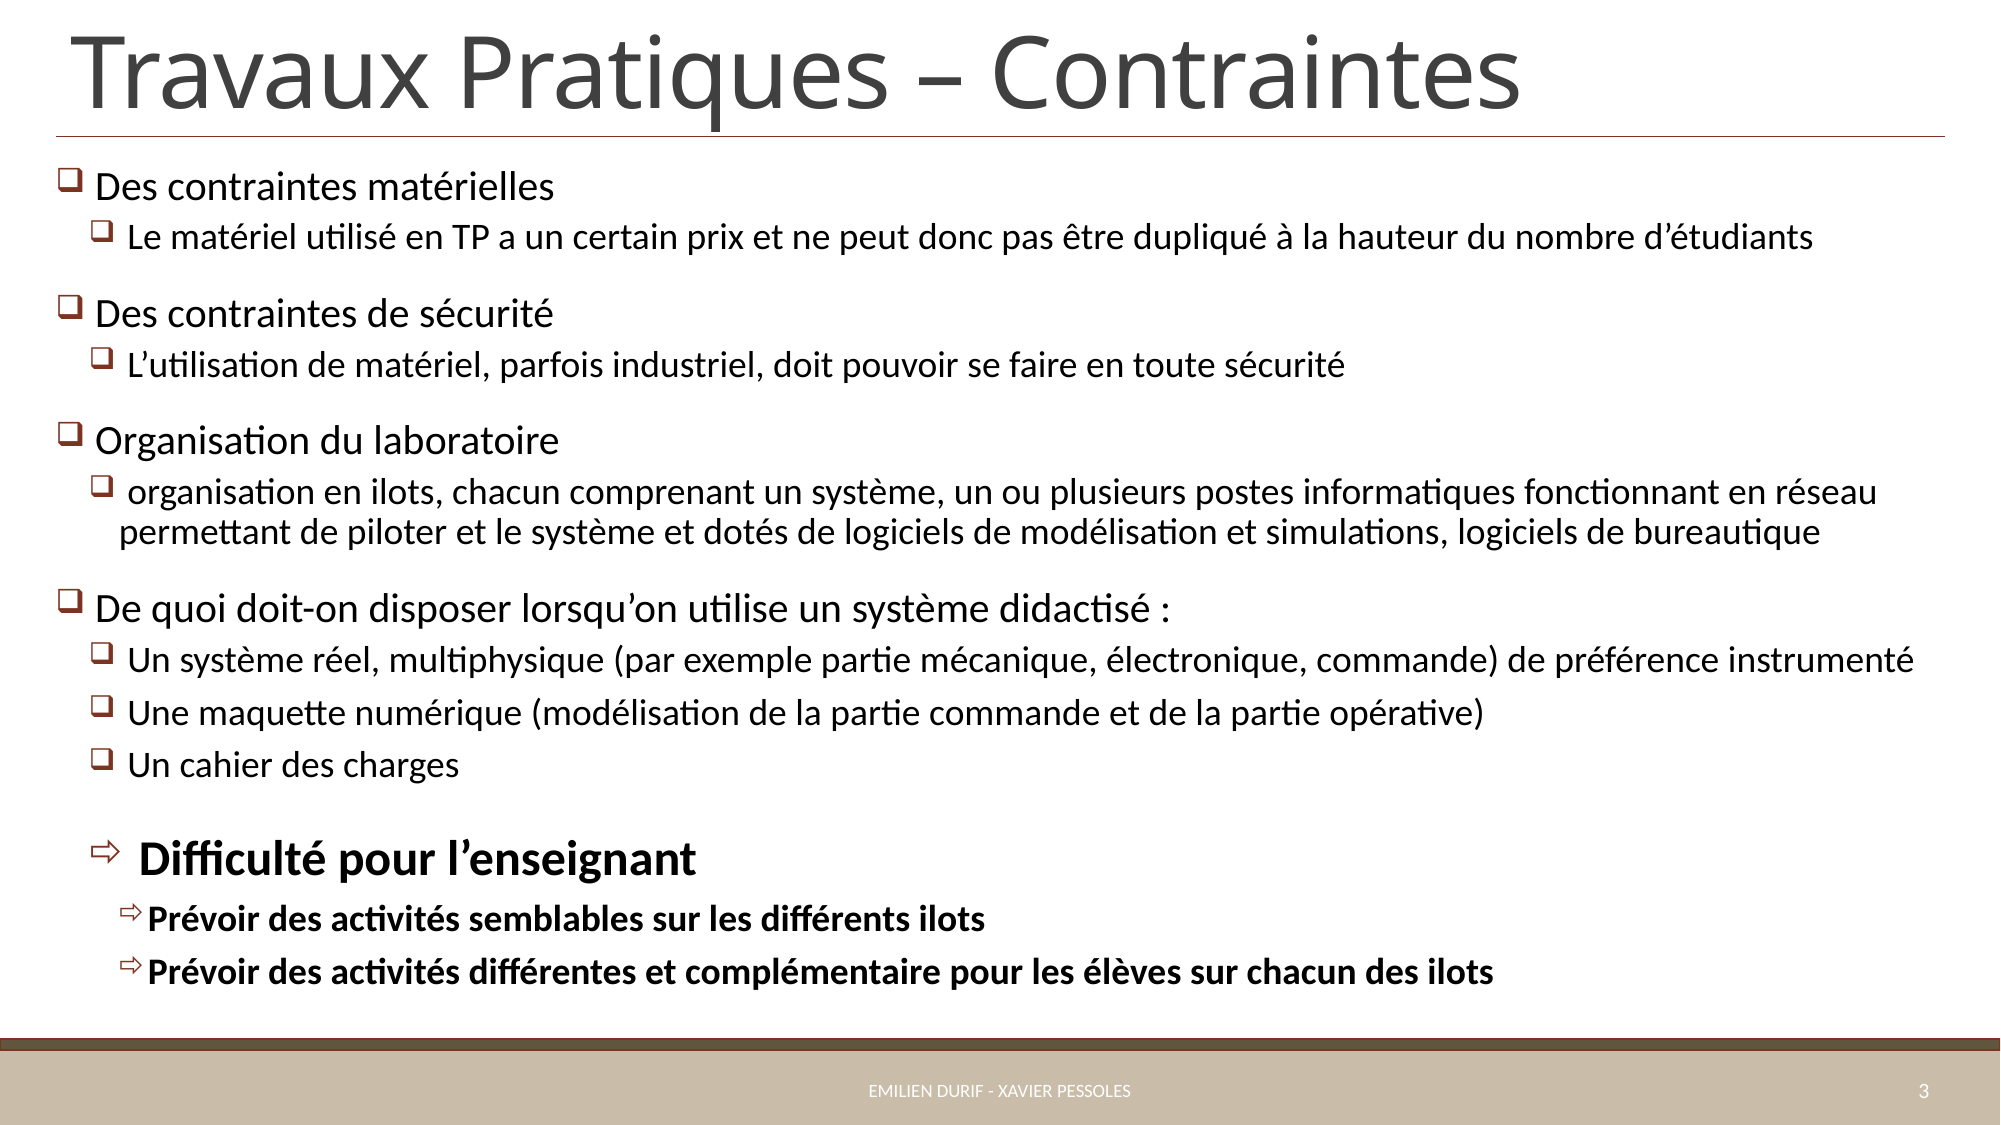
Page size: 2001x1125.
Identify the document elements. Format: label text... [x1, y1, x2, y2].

title Travaux Pratiques – Contraintes [55, 5, 1946, 137]
slide_number 3 [1709, 1060, 1945, 1120]
text_box Difficulté pour l’enseignant Prévoir des activités semblables sur les différents ilots Prévoir des activités différentes et complémentaire pour les élèves sur chacun des ilots [54, 824, 1945, 1060]
footer Emilien Durif - Xavier Pessoles [409, 1060, 1591, 1120]
list Des contraintes matérielles Le matériel utilisé en TP a un certain prix et ne peut donc pas être dupliqué à la hauteur du nombre d’étudiants Des contraintes de sécurité L’utilisation de matériel, parfois industriel, doit pouvoir se faire en toute sécurité Organisation du laboratoire organisation en ilots, chacun comprenant un système, un ou plusieurs postes informatiques fonctionnant en réseau permettant de piloter et le système et dotés de logiciels de modélisation et simulations, logiciels de bureautique De quoi doit-on disposer lorsqu’on utilise un système didactisé : Un système réel, multiphysique (par exemple partie mécanique, électronique, commande) de préférence instrumenté Une maquette numérique (modélisation de la partie commande et de la partie opérative) Un cahier des charges [55, 156, 1946, 825]
